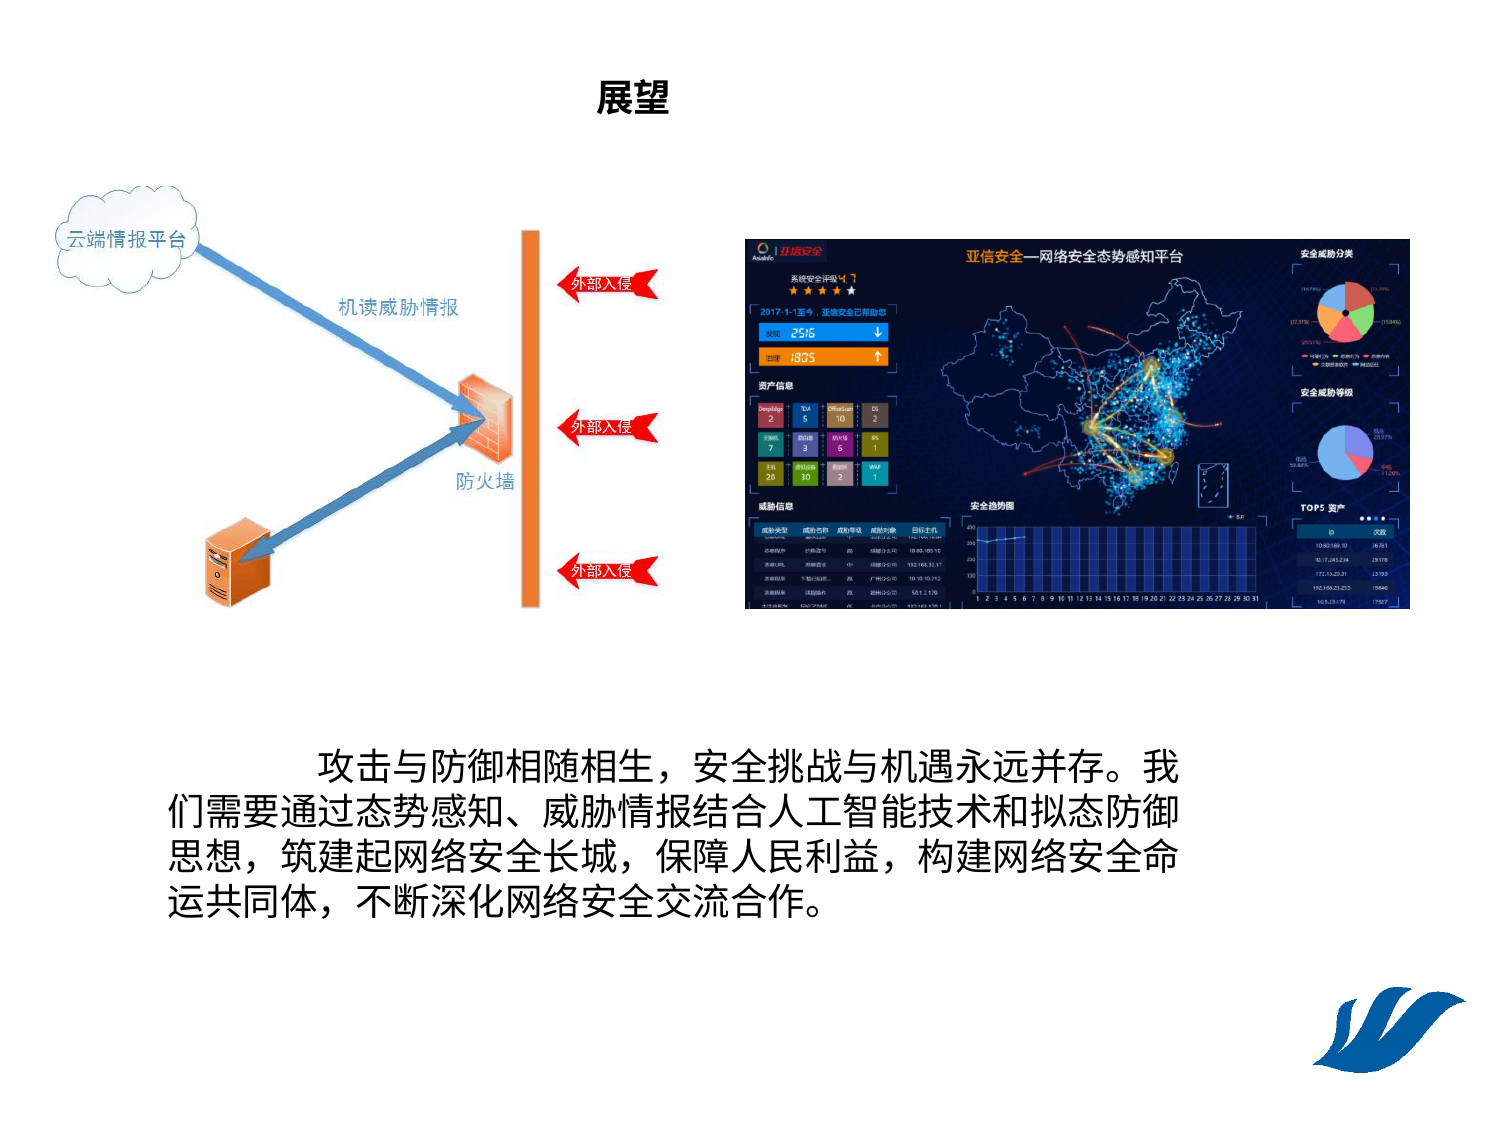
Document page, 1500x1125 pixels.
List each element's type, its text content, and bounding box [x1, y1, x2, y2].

text_box 攻击与防御相随相生，安全挑战与机遇永远并存。我们需要通过态势感知、威胁情报结合人工智能技术和拟态防御思想，筑建起网络安全长城，保障人民利益，构建网络安全命运共同体，不断深化网络安全交流合作。 [153, 735, 1210, 976]
text_box 展望 [581, 66, 1148, 127]
picture [745, 239, 1410, 609]
picture [19, 186, 667, 609]
picture [1289, 929, 1489, 1125]
